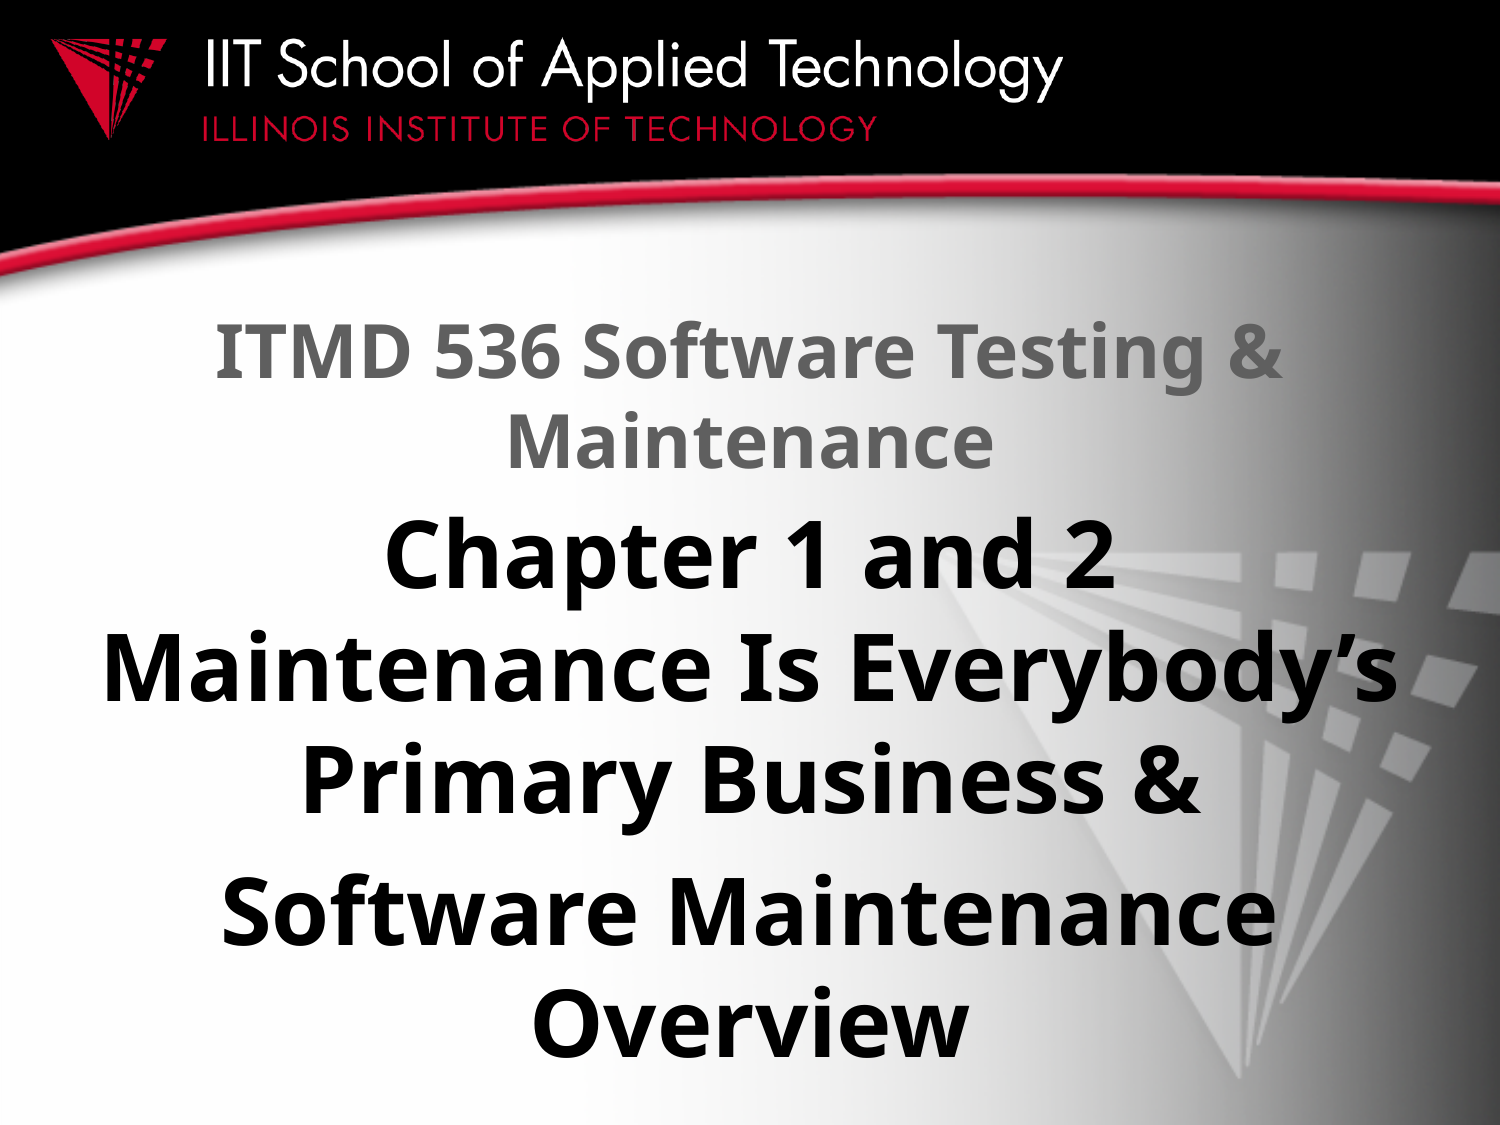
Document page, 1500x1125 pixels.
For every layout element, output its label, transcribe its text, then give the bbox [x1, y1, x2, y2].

picture [0, 0, 1500, 1125]
subtitle Chapter 1 and 2 Maintenance Is Everybody’s Primary Business & Software Maintenance Overview [37, 487, 1463, 1076]
title ITMD 536 Software Testing & Maintenance [112, 274, 1388, 487]
